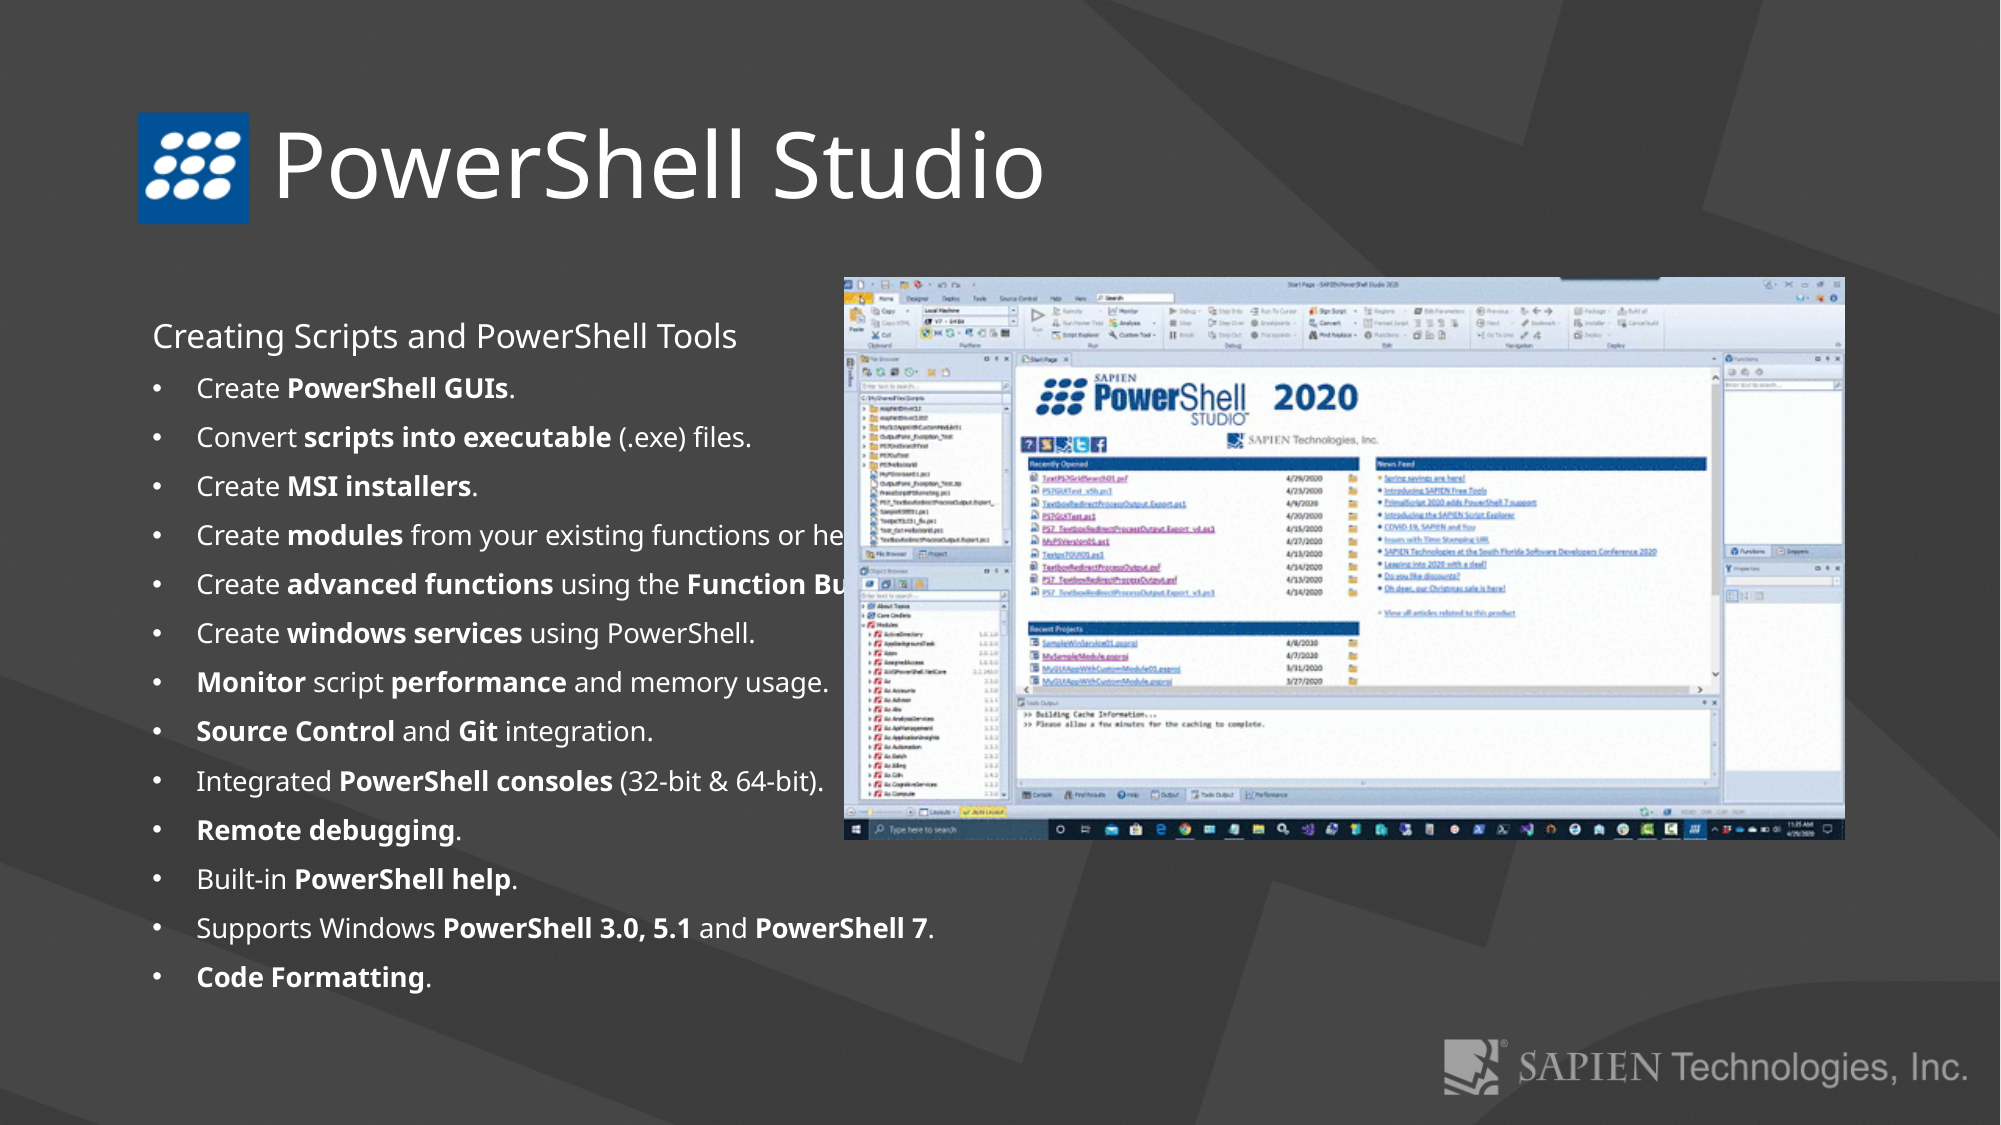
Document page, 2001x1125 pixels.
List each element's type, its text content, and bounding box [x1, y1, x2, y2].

title PowerShell Studio [137, 59, 1863, 278]
list Creating Scripts and PowerShell Tools Create PowerShell GUIs. Convert scripts into executable (.exe) files. Create MSI installers. Create modules from your existing functions or help files. Create advanced functions using the Function Builder. Create windows services using PowerShell. Monitor script performance and memory usage. Source Control and Git integration. Integrated PowerShell consoles (32-bit & 64-bit). Remote debugging. Built-in PowerShell help. Supports Windows PowerShell 3.0, 5.1 and PowerShell 7. Code Formatting. [137, 299, 1863, 1014]
picture [0, 0, 2001, 1125]
